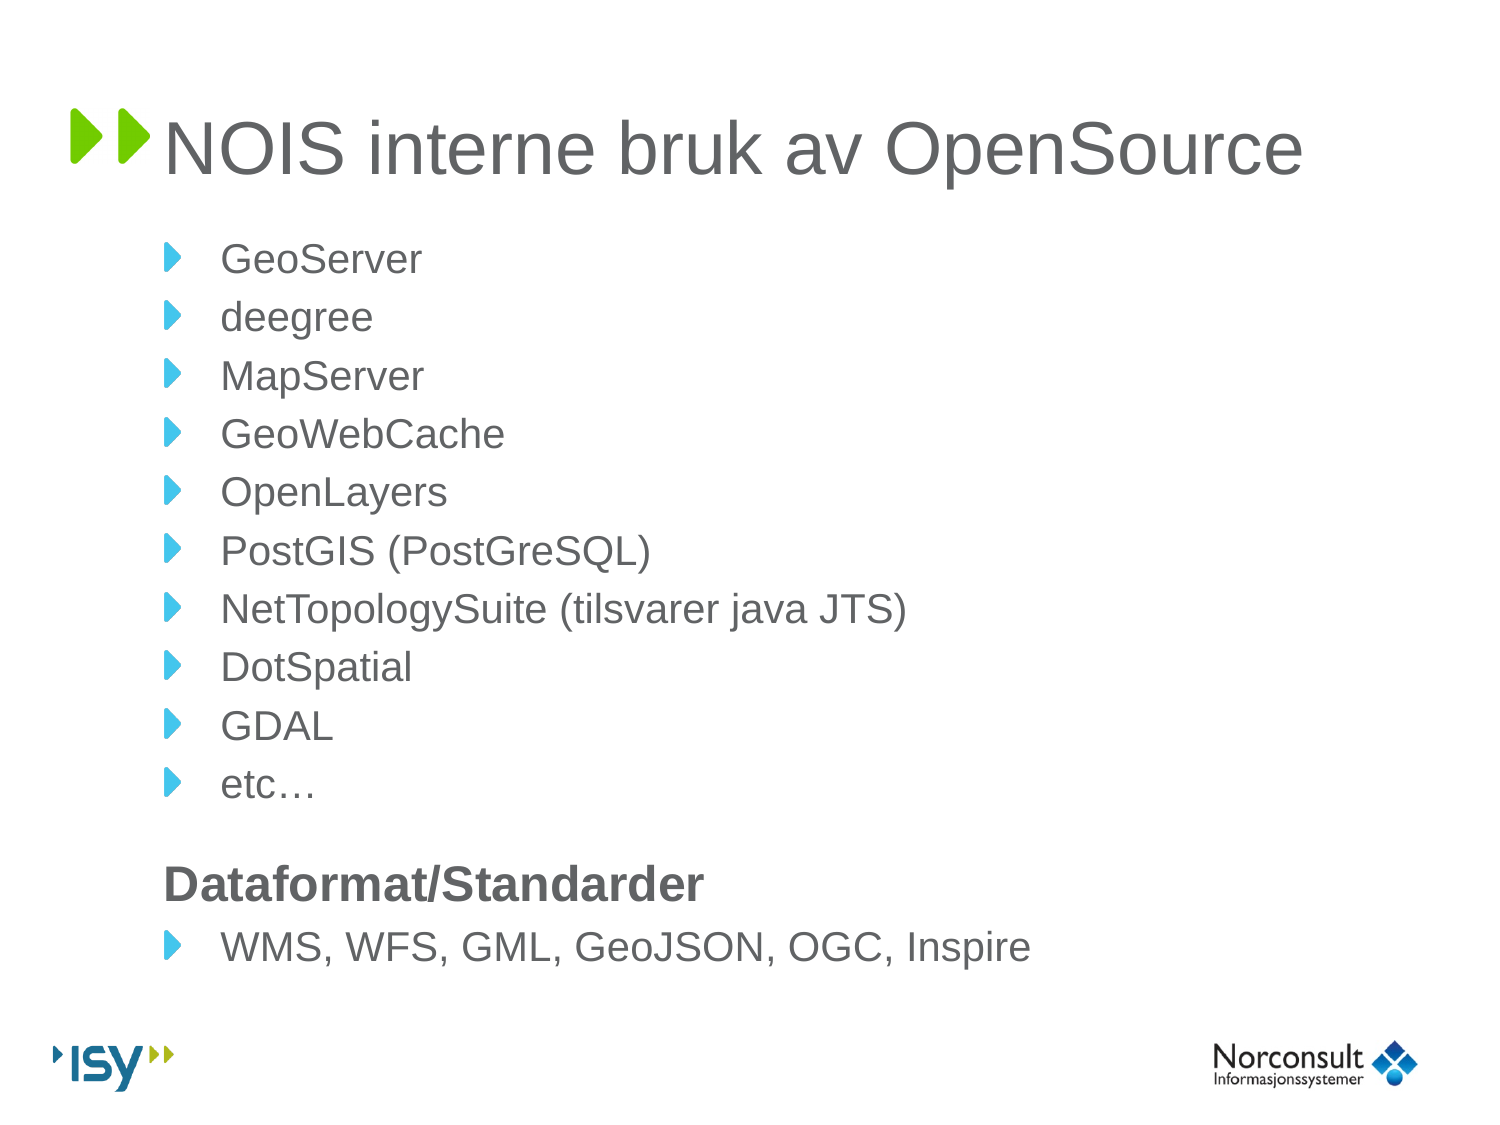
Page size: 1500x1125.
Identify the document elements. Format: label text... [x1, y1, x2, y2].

picture [164, 300, 181, 330]
picture [164, 592, 181, 622]
picture [164, 242, 181, 272]
picture [164, 358, 181, 388]
picture [1211, 1040, 1418, 1091]
picture [164, 650, 181, 680]
title NOIS interne bruk av OpenSource [163, 99, 1419, 209]
picture [164, 708, 181, 739]
picture [70, 108, 150, 164]
picture [164, 930, 181, 960]
picture [164, 533, 181, 563]
picture [50, 1037, 176, 1100]
list GeoServer deegree MapServer GeoWebCache OpenLayers PostGIS (PostGreSQL) NetTopologySuite (tilsvarer java JTS) DotSpatial GDAL etc… Dataformat/Standarder WMS, WFS, GML, GeoJSON, OGC, Inspire [164, 231, 1418, 1008]
picture [164, 767, 181, 797]
picture [164, 417, 181, 447]
picture [164, 475, 181, 505]
